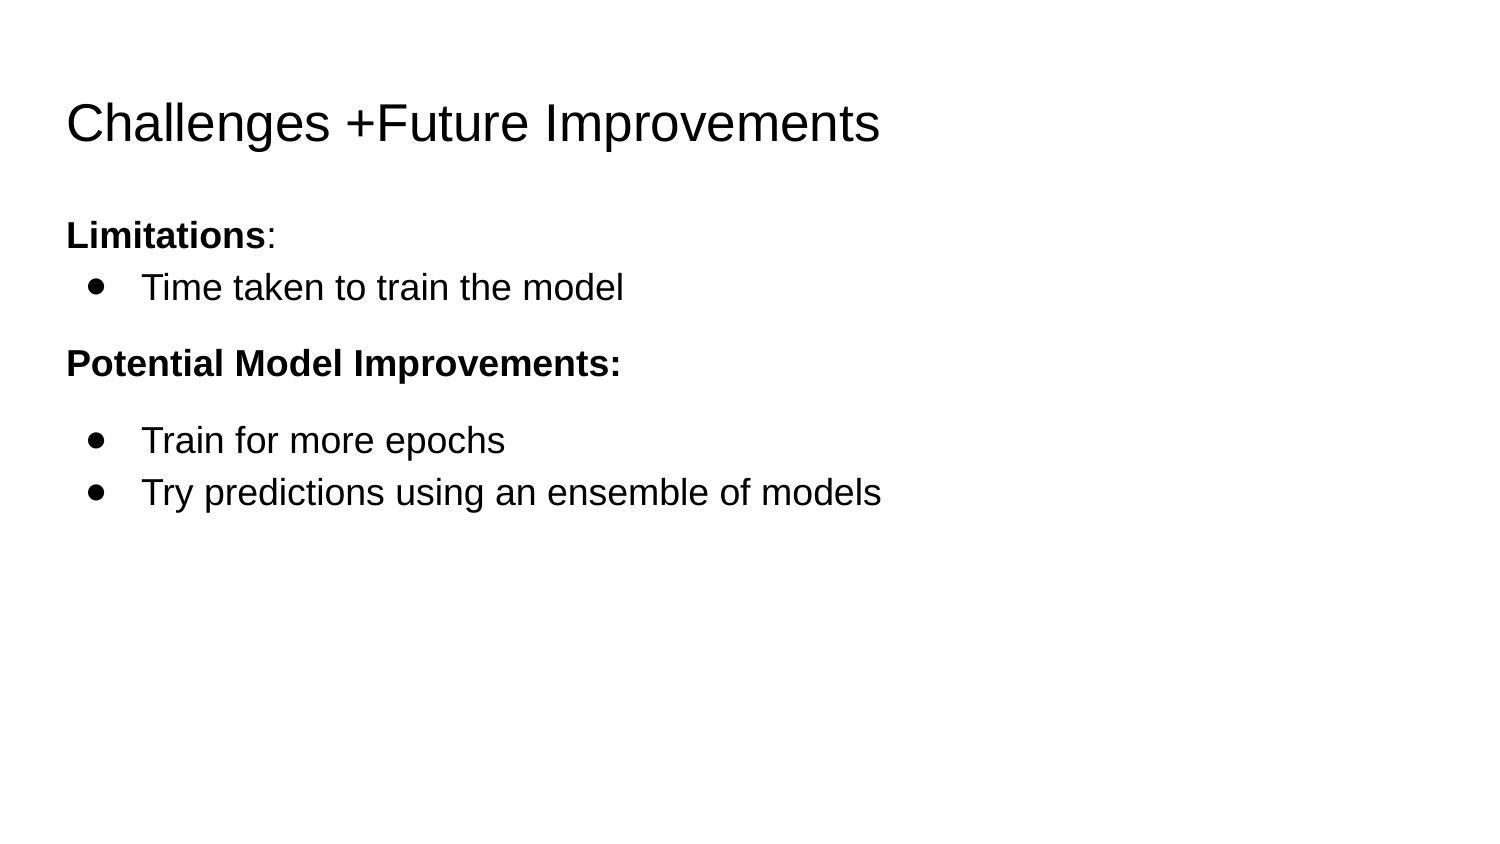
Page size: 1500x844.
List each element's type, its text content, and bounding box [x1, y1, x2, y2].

title Challenges +Future Improvements [51, 72, 1449, 167]
list Limitations: Time taken to train the model Potential Model Improvements: Train for more epochs Try predictions using an ensemble of models [51, 189, 1449, 750]
